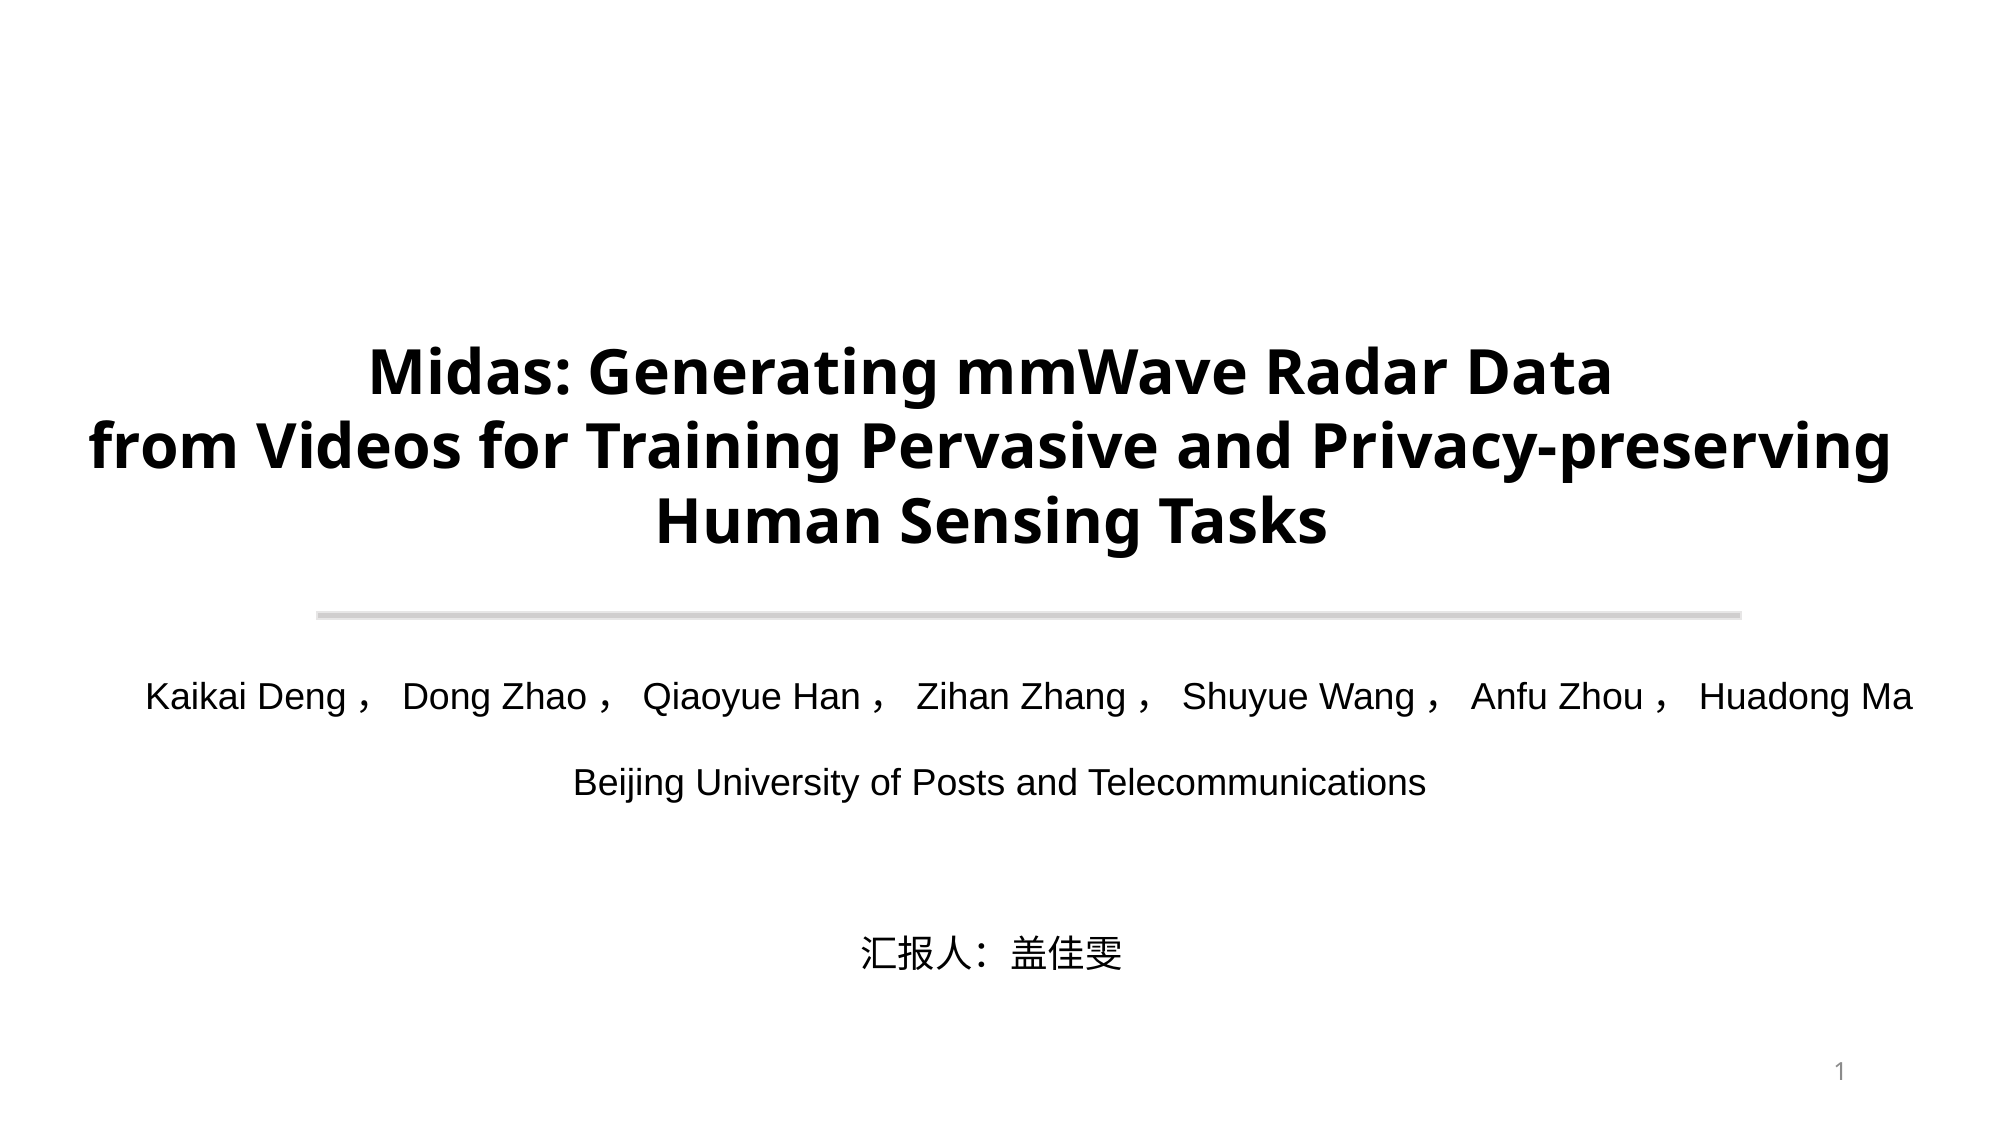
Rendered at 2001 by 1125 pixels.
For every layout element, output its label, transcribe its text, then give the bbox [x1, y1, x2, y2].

text_box Midas: Generating mmWave Radar Data from Videos for Training Pervasive and Privacy-preserving Human Sensing Tasks [0, 324, 2000, 564]
text_box Beijing University of Posts and Telecommunications [558, 750, 1442, 811]
text_box [316, 611, 1742, 620]
text_box 汇报人：盖佳雯 [845, 922, 1138, 983]
slide_number 1 [1412, 1042, 1863, 1103]
text_box Kaikai Deng，Dong Zhao，Qiaoyue Han，Zihan Zhang，Shuyue Wang，Anfu Zhou，Huadong Ma [130, 664, 1928, 725]
